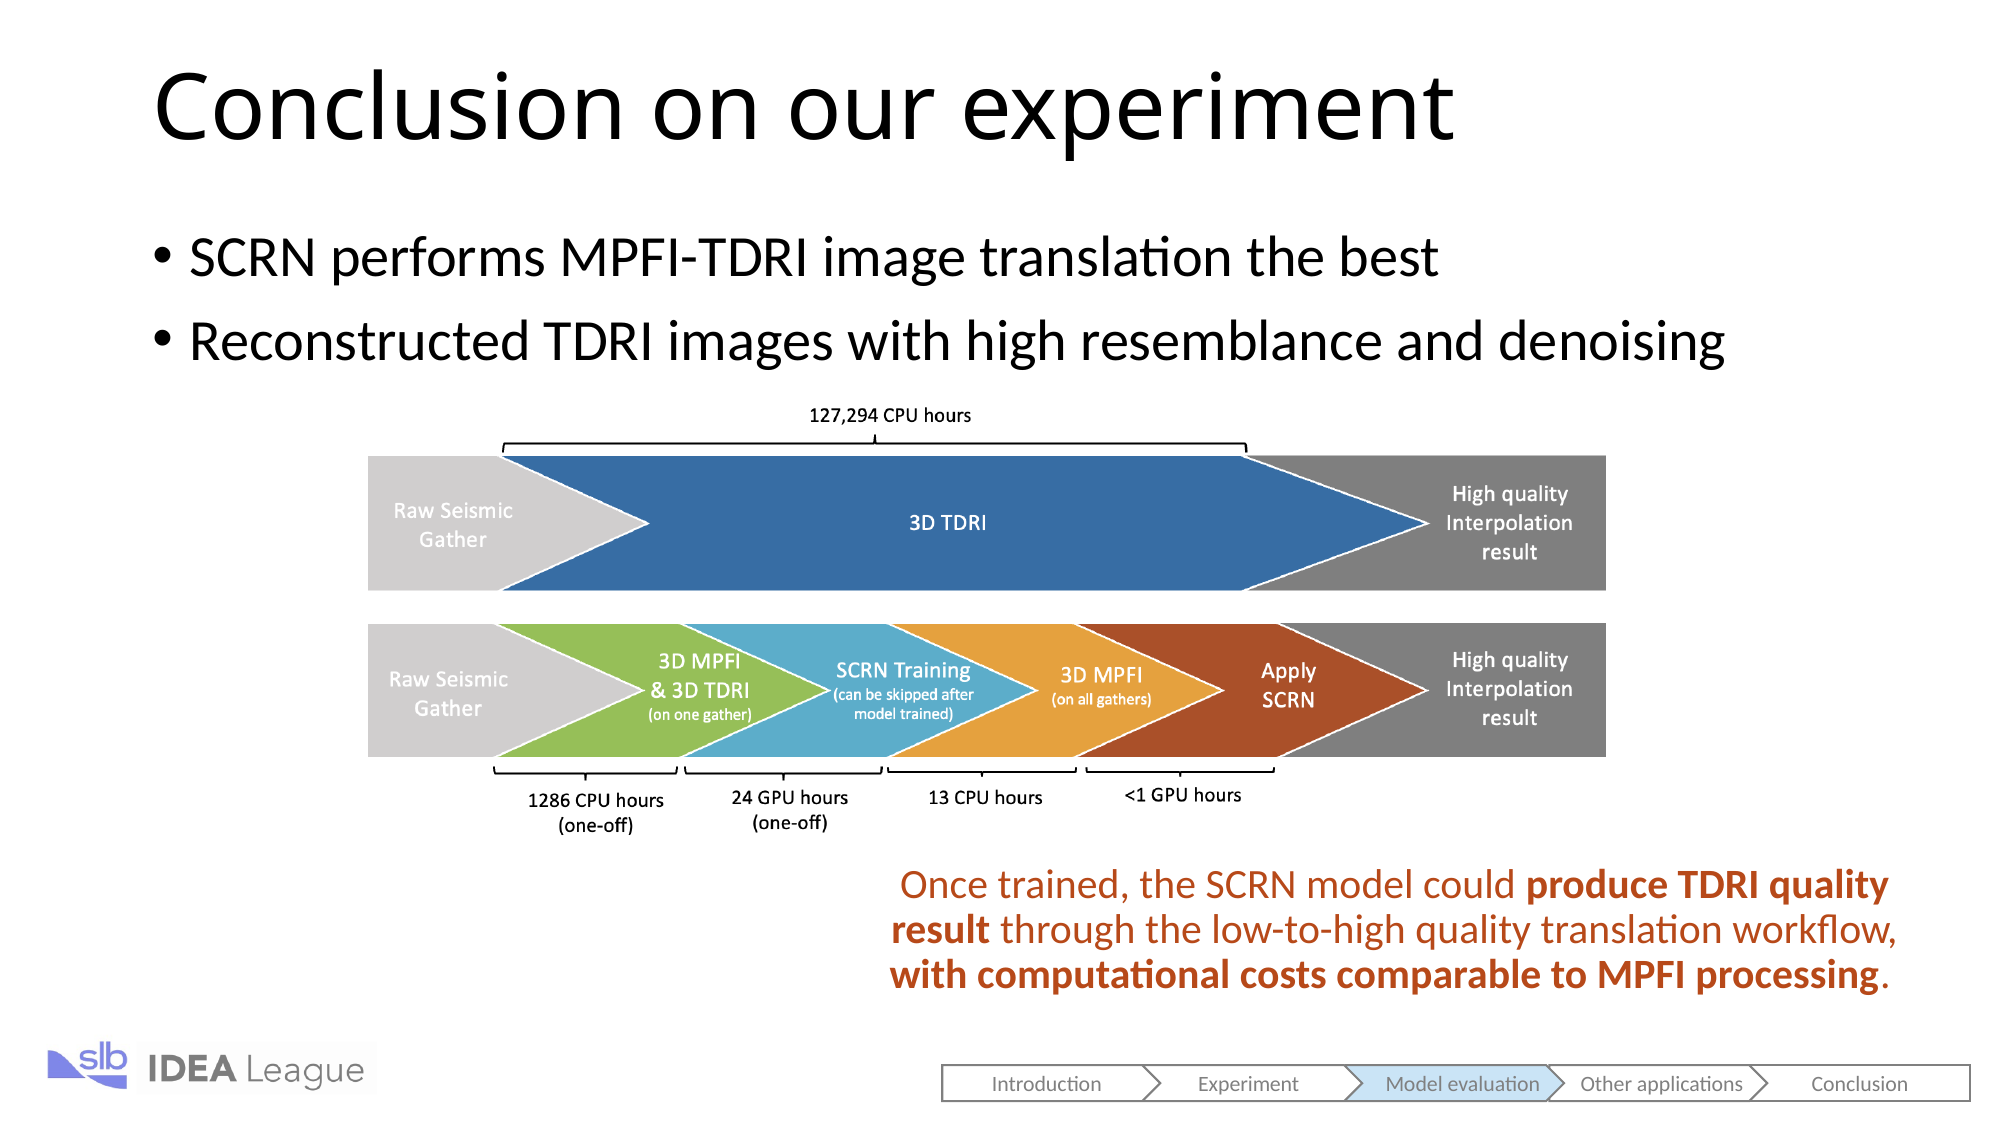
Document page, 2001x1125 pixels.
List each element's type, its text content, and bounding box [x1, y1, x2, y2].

text_box Introduction [941, 1064, 1162, 1103]
list SCRN performs MPFI-TDRI image translation the best Reconstructed TDRI images with high resemblance and denoising [137, 218, 1863, 409]
text_box Model evaluation [1345, 1064, 1566, 1103]
text_box Experiment [1143, 1064, 1364, 1103]
picture [27, 1023, 380, 1107]
title Conclusion on our experiment [137, 1, 1863, 218]
text_box Other applications [1548, 1064, 1769, 1103]
text_box Conclusion [1751, 1064, 1971, 1102]
text_box Once trained, the SCRN model could produce TDRI quality result through the low-to-high quality translation workflow, with computational costs comparable to MPFI processing. [839, 855, 1950, 1046]
picture [362, 382, 1638, 855]
